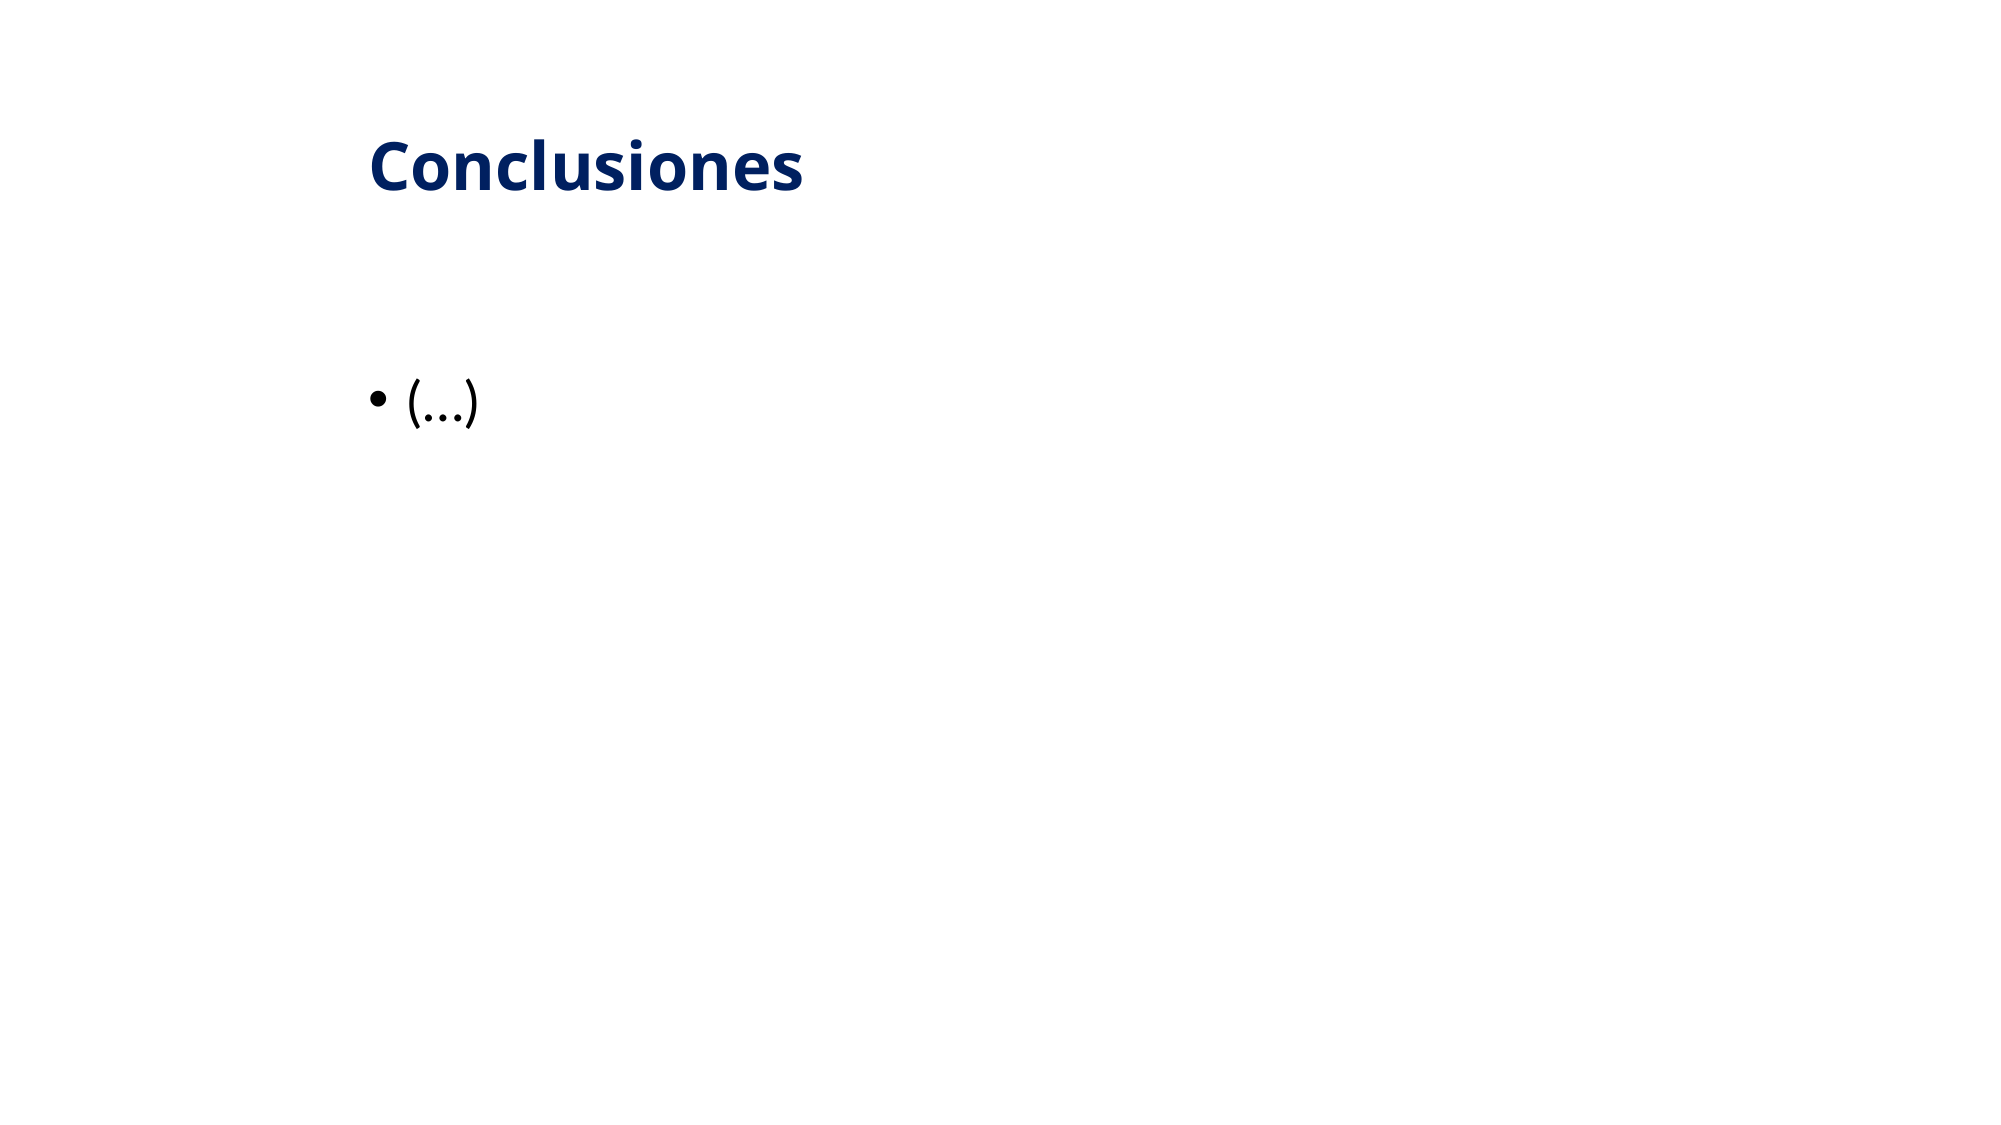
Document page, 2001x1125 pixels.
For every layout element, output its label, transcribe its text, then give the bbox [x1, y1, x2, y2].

title Conclusiones [353, 59, 1647, 278]
list (…) [353, 363, 1647, 1014]
